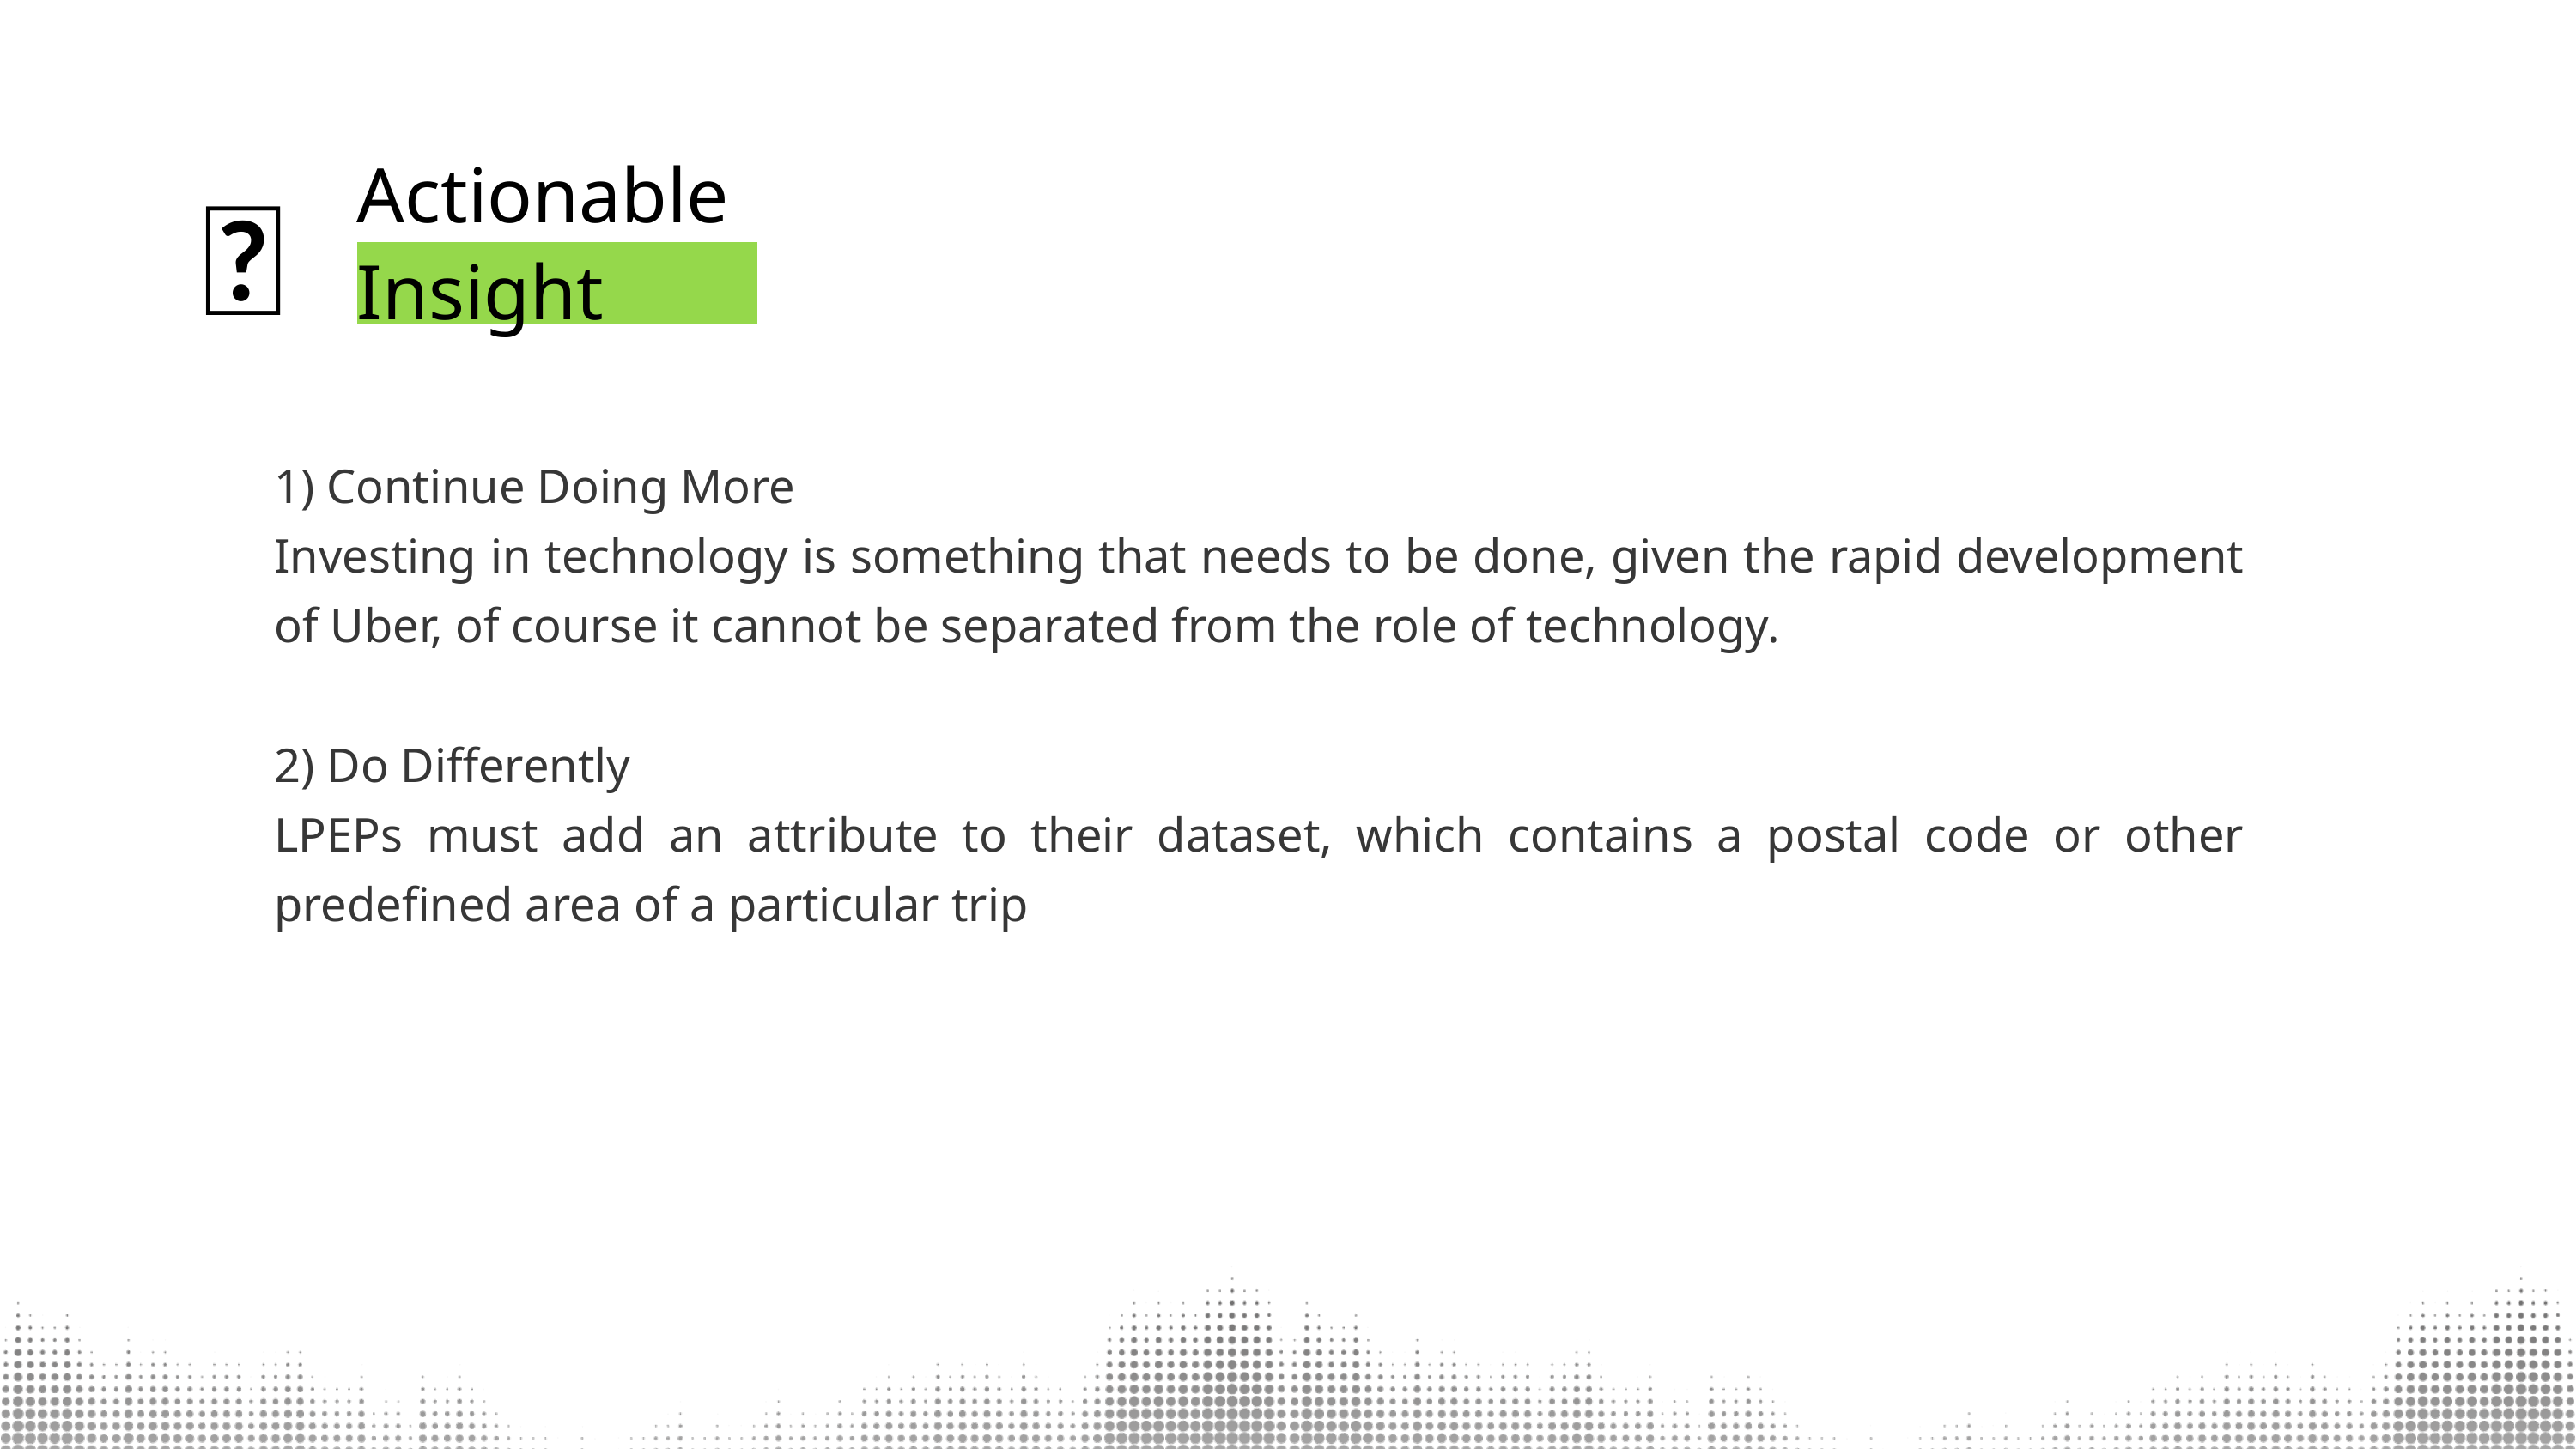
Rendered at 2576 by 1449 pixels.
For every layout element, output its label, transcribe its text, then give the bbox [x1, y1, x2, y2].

text_box 1) Continue Doing More Investing in technology is something that needs to be done, given the rapid development of Uber, of course it cannot be separated from the role of technology. 2) Do Differently LPEPs must add an attribute to their dataset, which contains a postal code or other predefined area of a particular trip [274, 442, 2246, 931]
text_box 💡 [144, 122, 343, 348]
picture [0, 1266, 2576, 1449]
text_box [356, 144, 798, 331]
